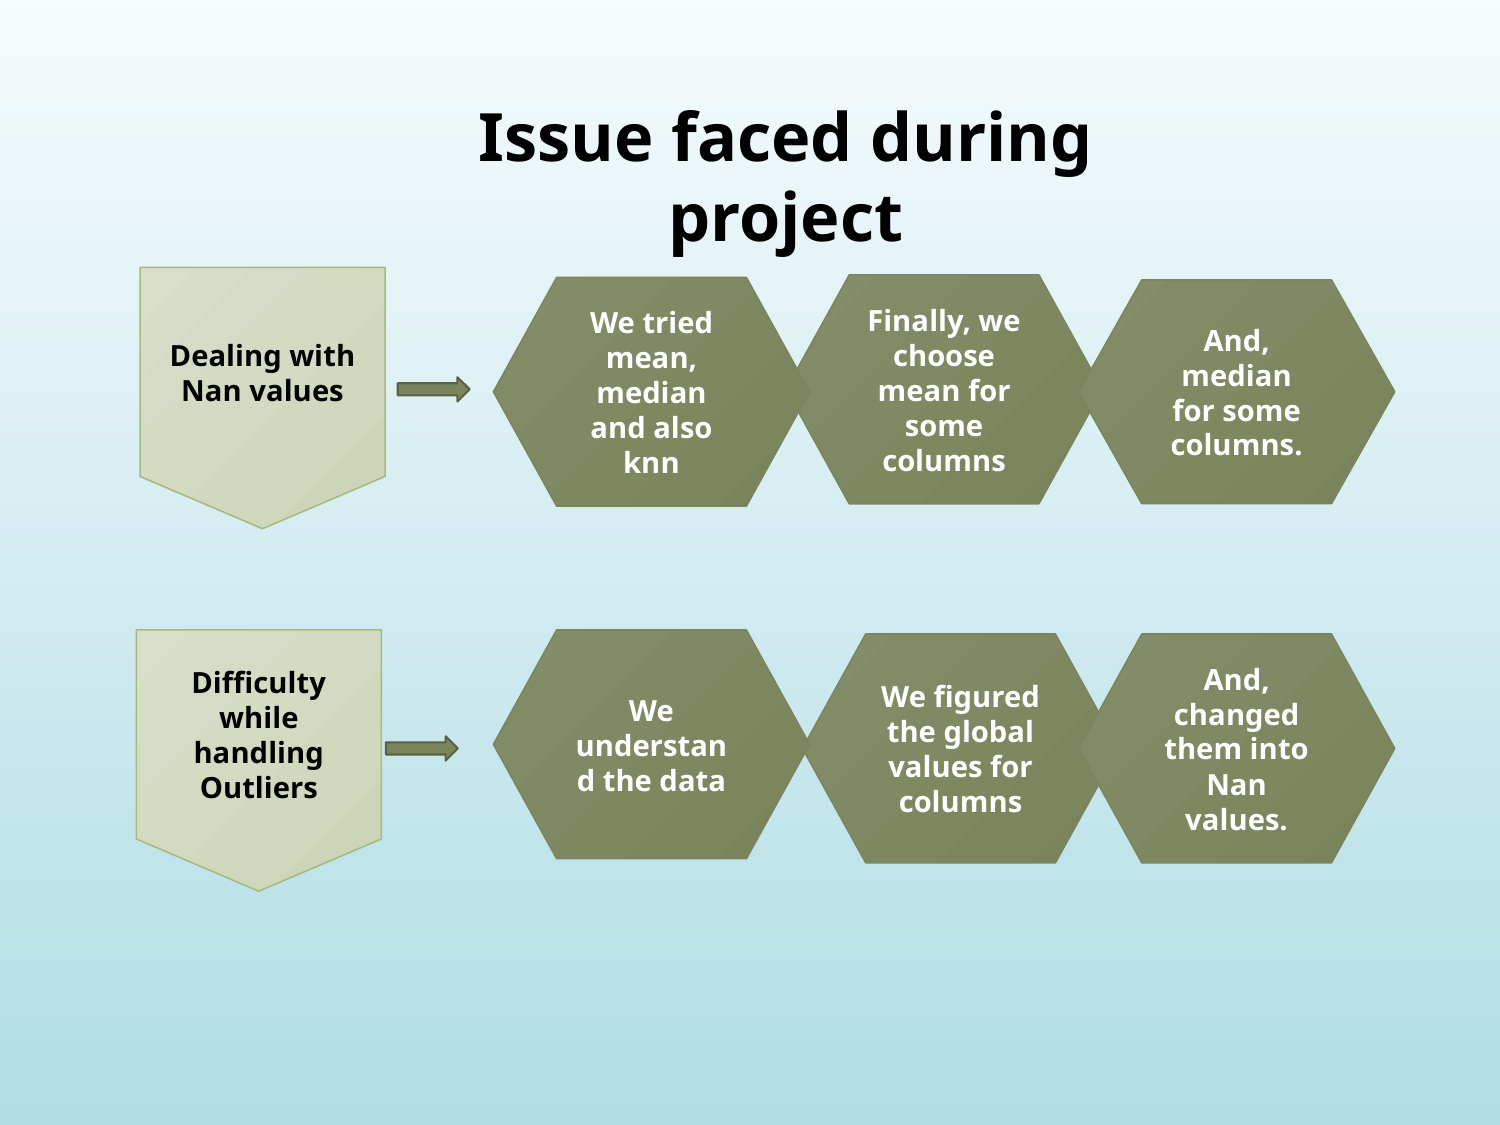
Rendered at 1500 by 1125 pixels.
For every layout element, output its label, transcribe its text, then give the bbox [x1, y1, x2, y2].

text_box We tried mean, median and also knn [492, 276, 811, 507]
text_box Issue faced during project [354, 87, 1218, 263]
text_box We understand the data [492, 629, 811, 860]
text_box Difficulty while handling Outliers [135, 629, 383, 892]
text_box [396, 376, 471, 403]
text_box And, changed them into Nan values. [1077, 633, 1396, 864]
text_box And, median for some columns. [1077, 279, 1396, 505]
text_box We figured the global values for columns [805, 633, 1098, 864]
text_box Finally, we choose mean for some columns [797, 274, 1091, 505]
text_box Dealing with Nan values [139, 266, 386, 530]
text_box [384, 735, 459, 762]
